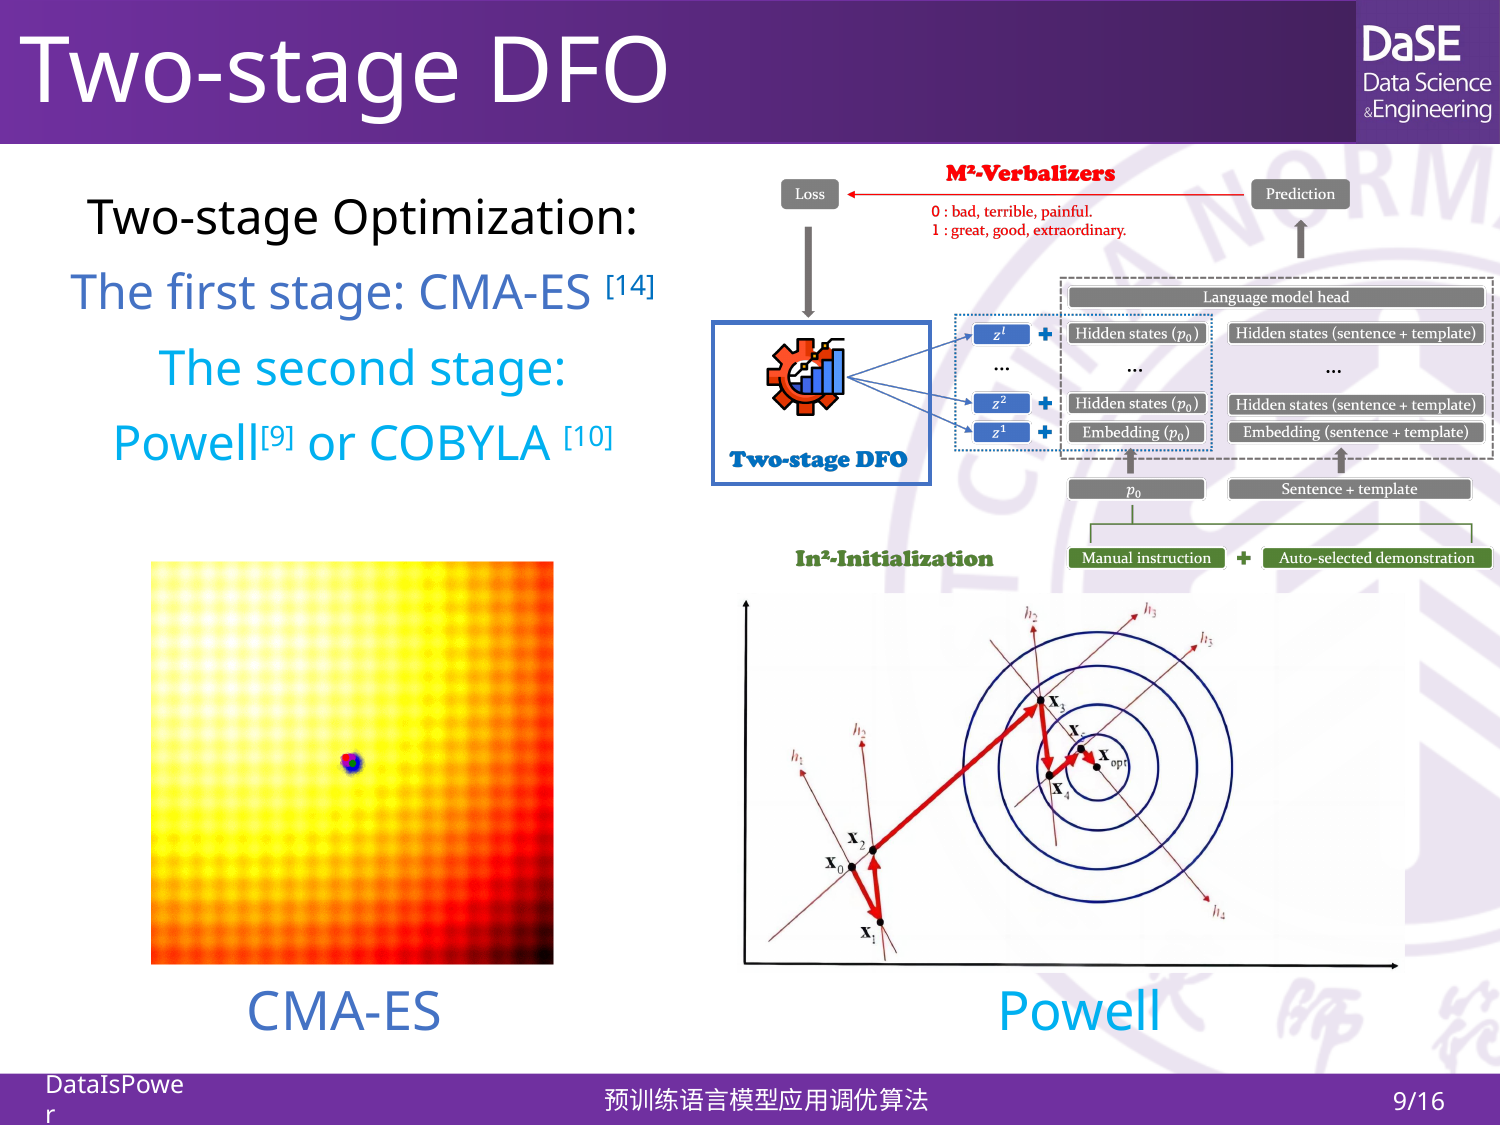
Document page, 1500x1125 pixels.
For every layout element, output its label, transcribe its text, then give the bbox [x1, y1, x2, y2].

footer 预训练语言模型应用调优算法 [232, 1073, 1302, 1125]
list Two-stage Optimization: The first stage: CMA-ES [14] The second stage: Powell[9] or COBYLA [10] [19, 179, 706, 485]
picture [0, 0, 1500, 1073]
slide_number DataIsPower [30, 1073, 210, 1124]
text_box Powell [982, 973, 1194, 1049]
title Two-stage DFO [0, 0, 707, 154]
text_box CMA-ES [232, 982, 492, 1049]
